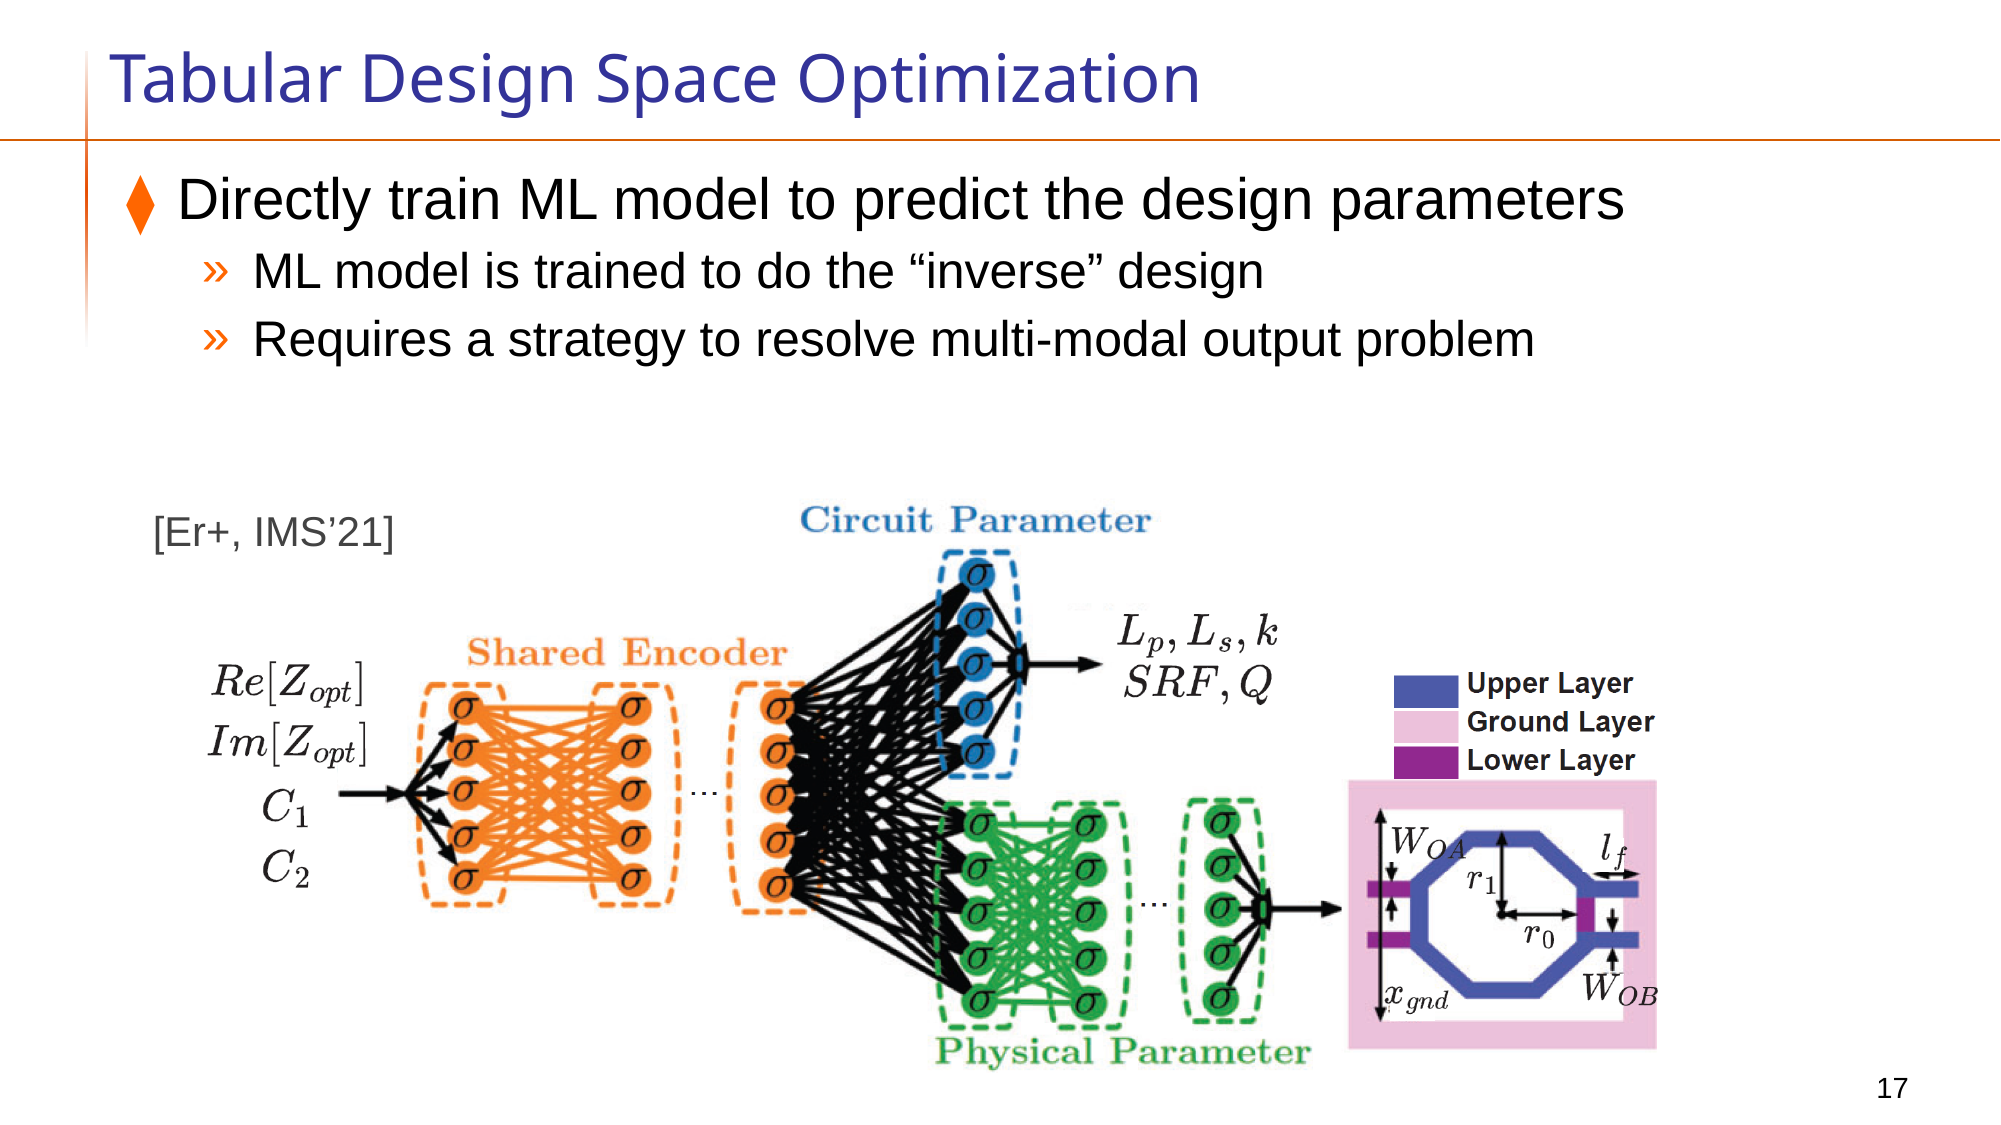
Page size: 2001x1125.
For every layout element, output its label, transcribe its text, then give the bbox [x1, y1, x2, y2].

title Tabular Design Space Optimization [94, 16, 1904, 135]
list Directly train ML model to predict the design parameters ML model is trained to do the “inverse” design Requires a strategy to resolve multi-modal output problem [87, 153, 2000, 1030]
picture [196, 466, 1687, 1076]
text_box [Er+, IMS’21] [137, 496, 191, 562]
slide_number 17 [1793, 1062, 1992, 1122]
